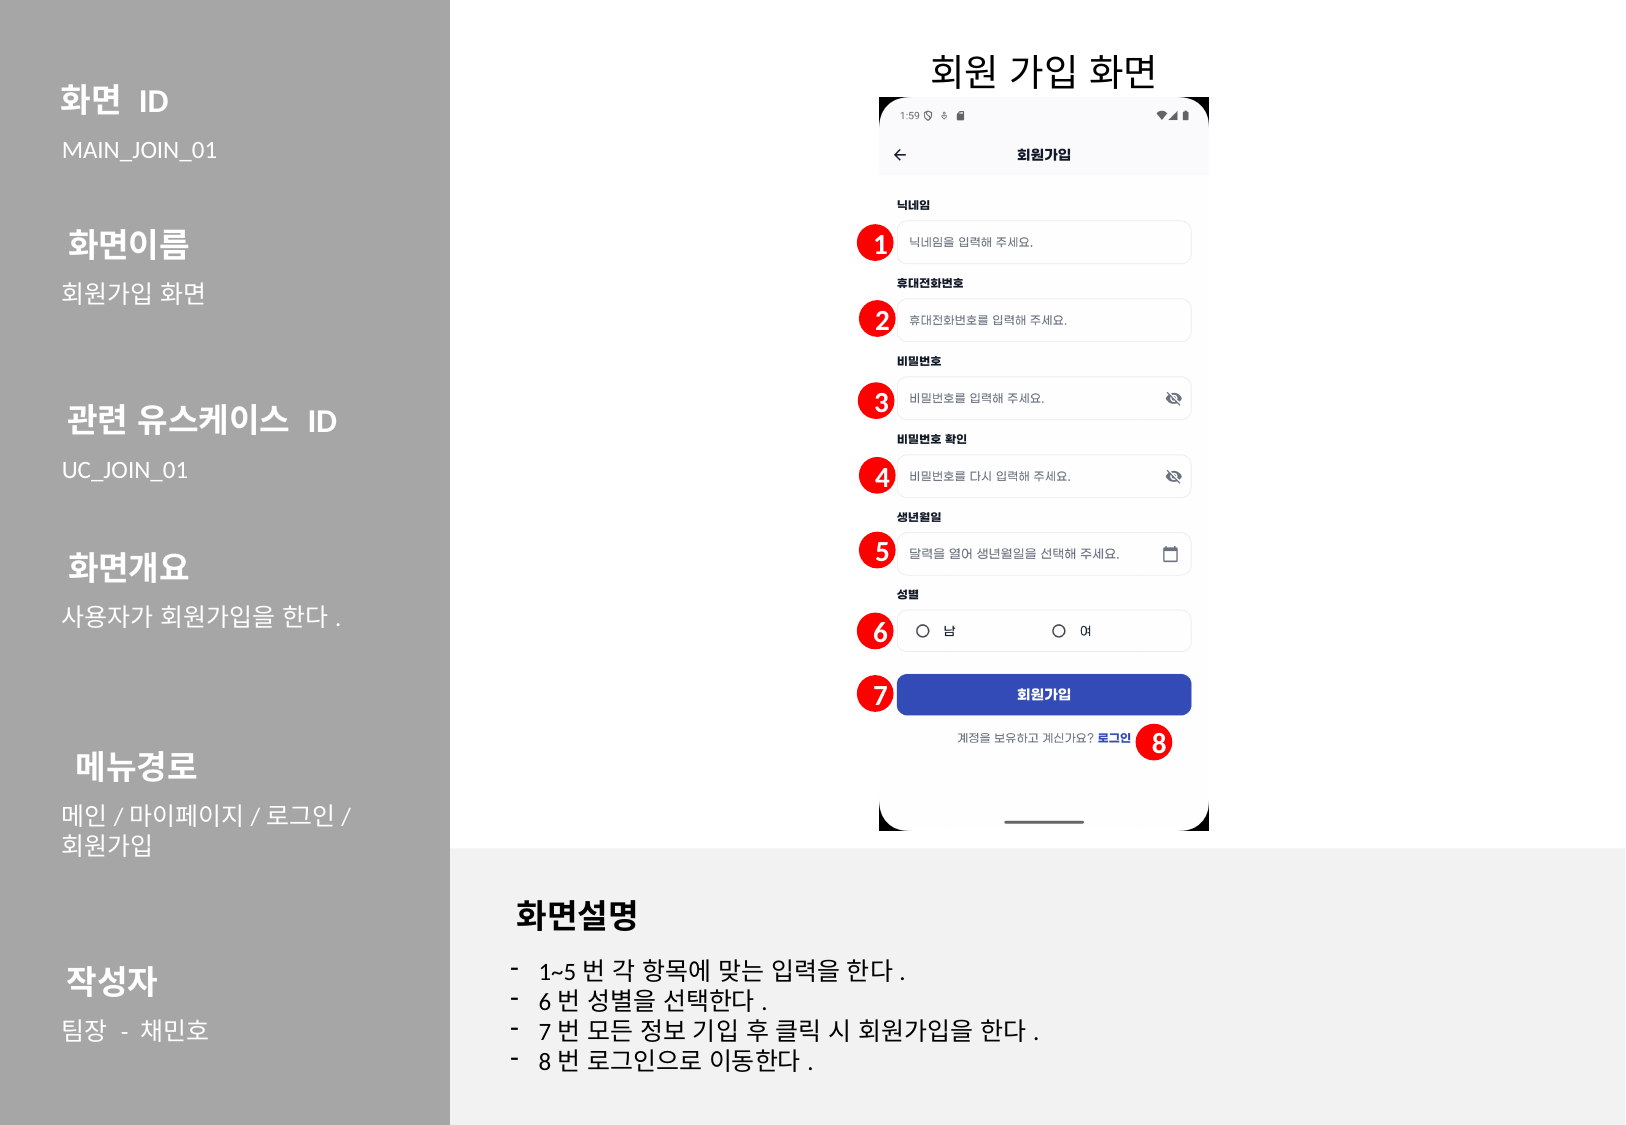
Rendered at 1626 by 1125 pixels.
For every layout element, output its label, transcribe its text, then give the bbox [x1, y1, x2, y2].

text_box 3 [857, 382, 878, 419]
text_box [450, 848, 1625, 1125]
text_box 7 [856, 675, 878, 712]
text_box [46, 738, 437, 870]
text_box 회원 가입 화면 [915, 41, 1174, 96]
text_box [46, 390, 404, 492]
text_box 화면설명 [501, 887, 654, 943]
text_box 2 [858, 300, 878, 337]
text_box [46, 953, 404, 1055]
text_box 4 [858, 456, 878, 494]
text_box 1 [856, 224, 878, 261]
picture [878, 96, 1210, 832]
text_box 1~5번 각 항목에 맞는 입력을 한다. 6번 성별을 선택한다. 7번 모든 정보 기입 후 클릭 시 회원가입을 한다. 8번 로그인으로 이동한다. [495, 948, 1593, 1084]
text_box [0, 0, 450, 1125]
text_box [46, 539, 404, 640]
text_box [46, 215, 404, 317]
text_box 5 [858, 531, 878, 569]
text_box 6 [856, 612, 878, 650]
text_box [46, 70, 404, 172]
